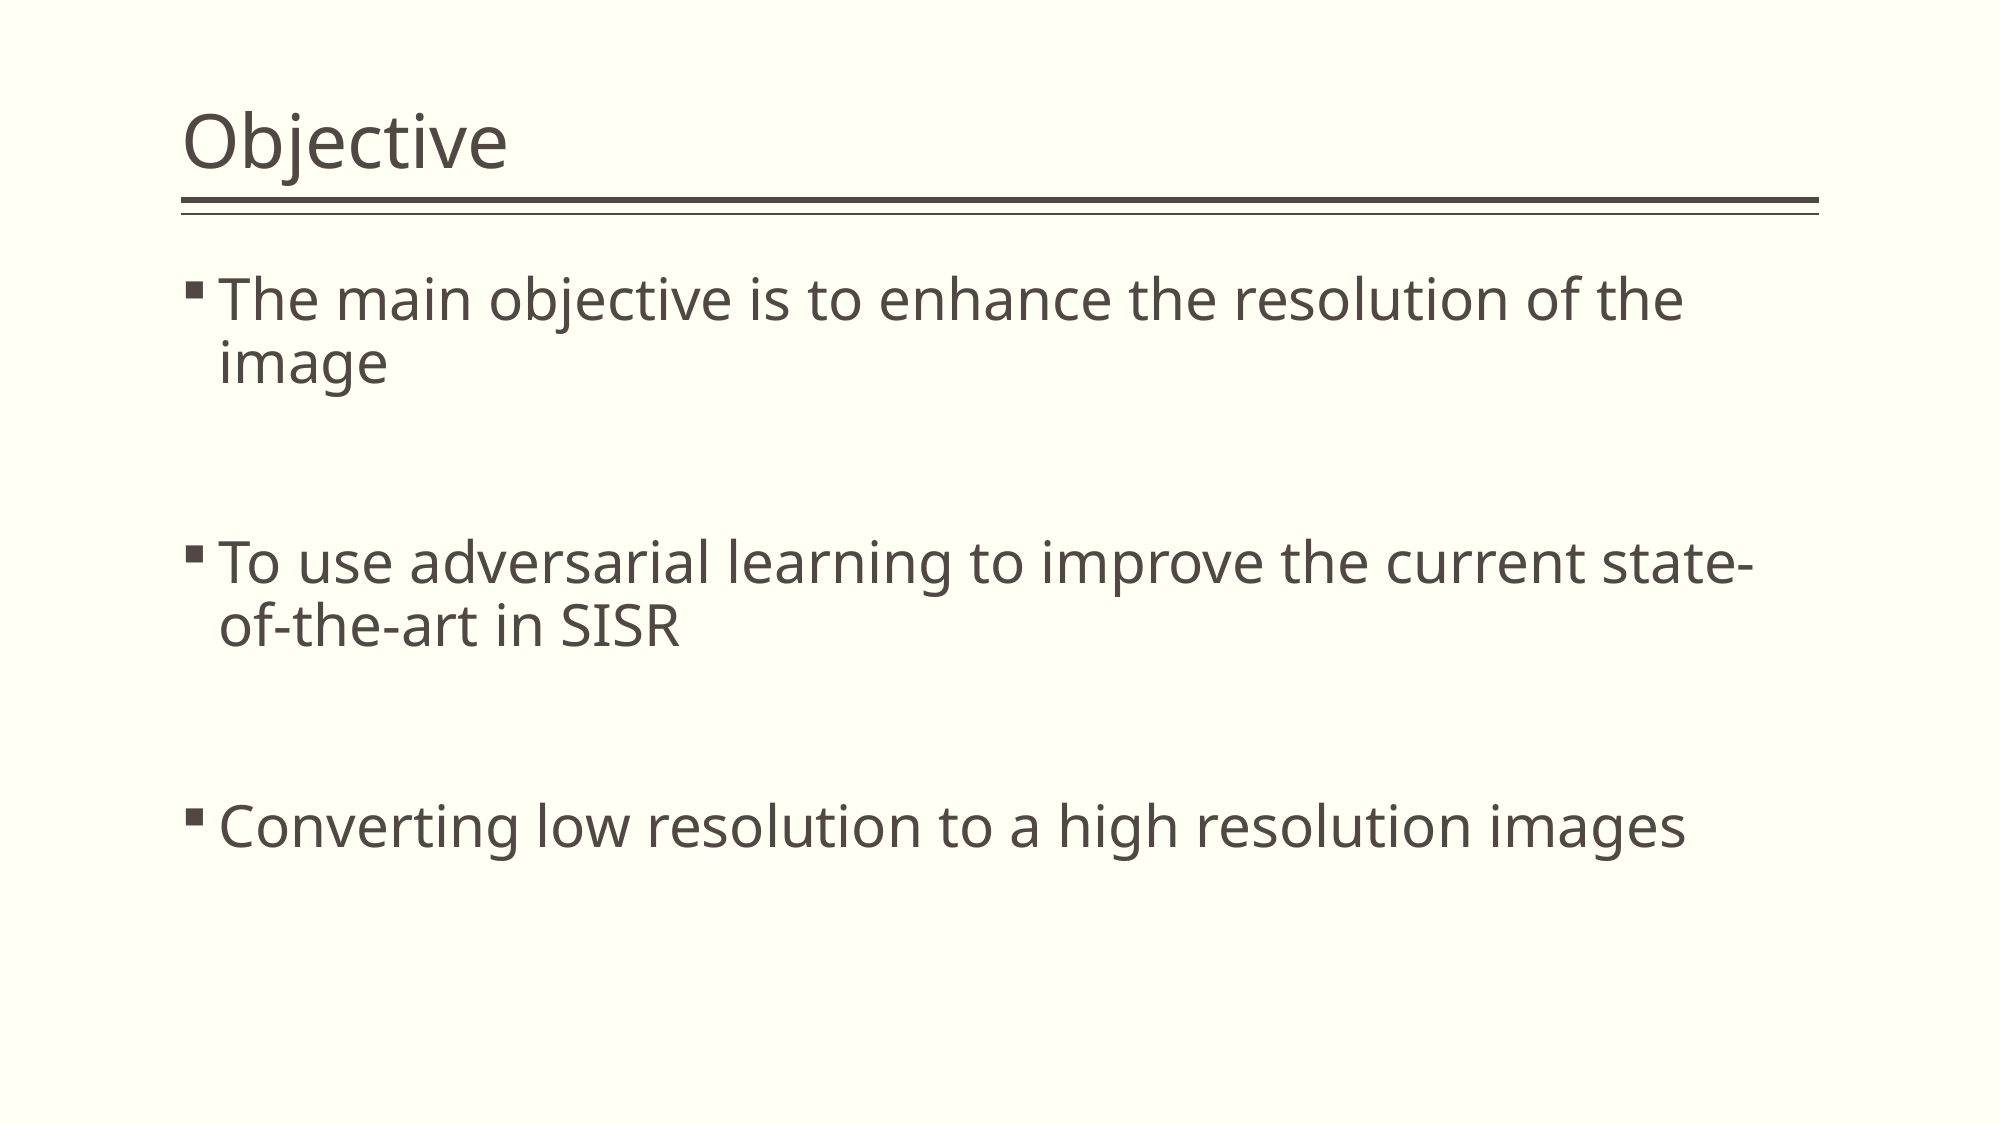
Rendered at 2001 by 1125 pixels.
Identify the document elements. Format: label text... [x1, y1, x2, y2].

title Objective [181, 12, 1819, 193]
list The main objective is to enhance the resolution of the image To use adversarial learning to improve the current state-of-the-art in SISR Converting low resolution to a high resolution images [181, 262, 1819, 1013]
